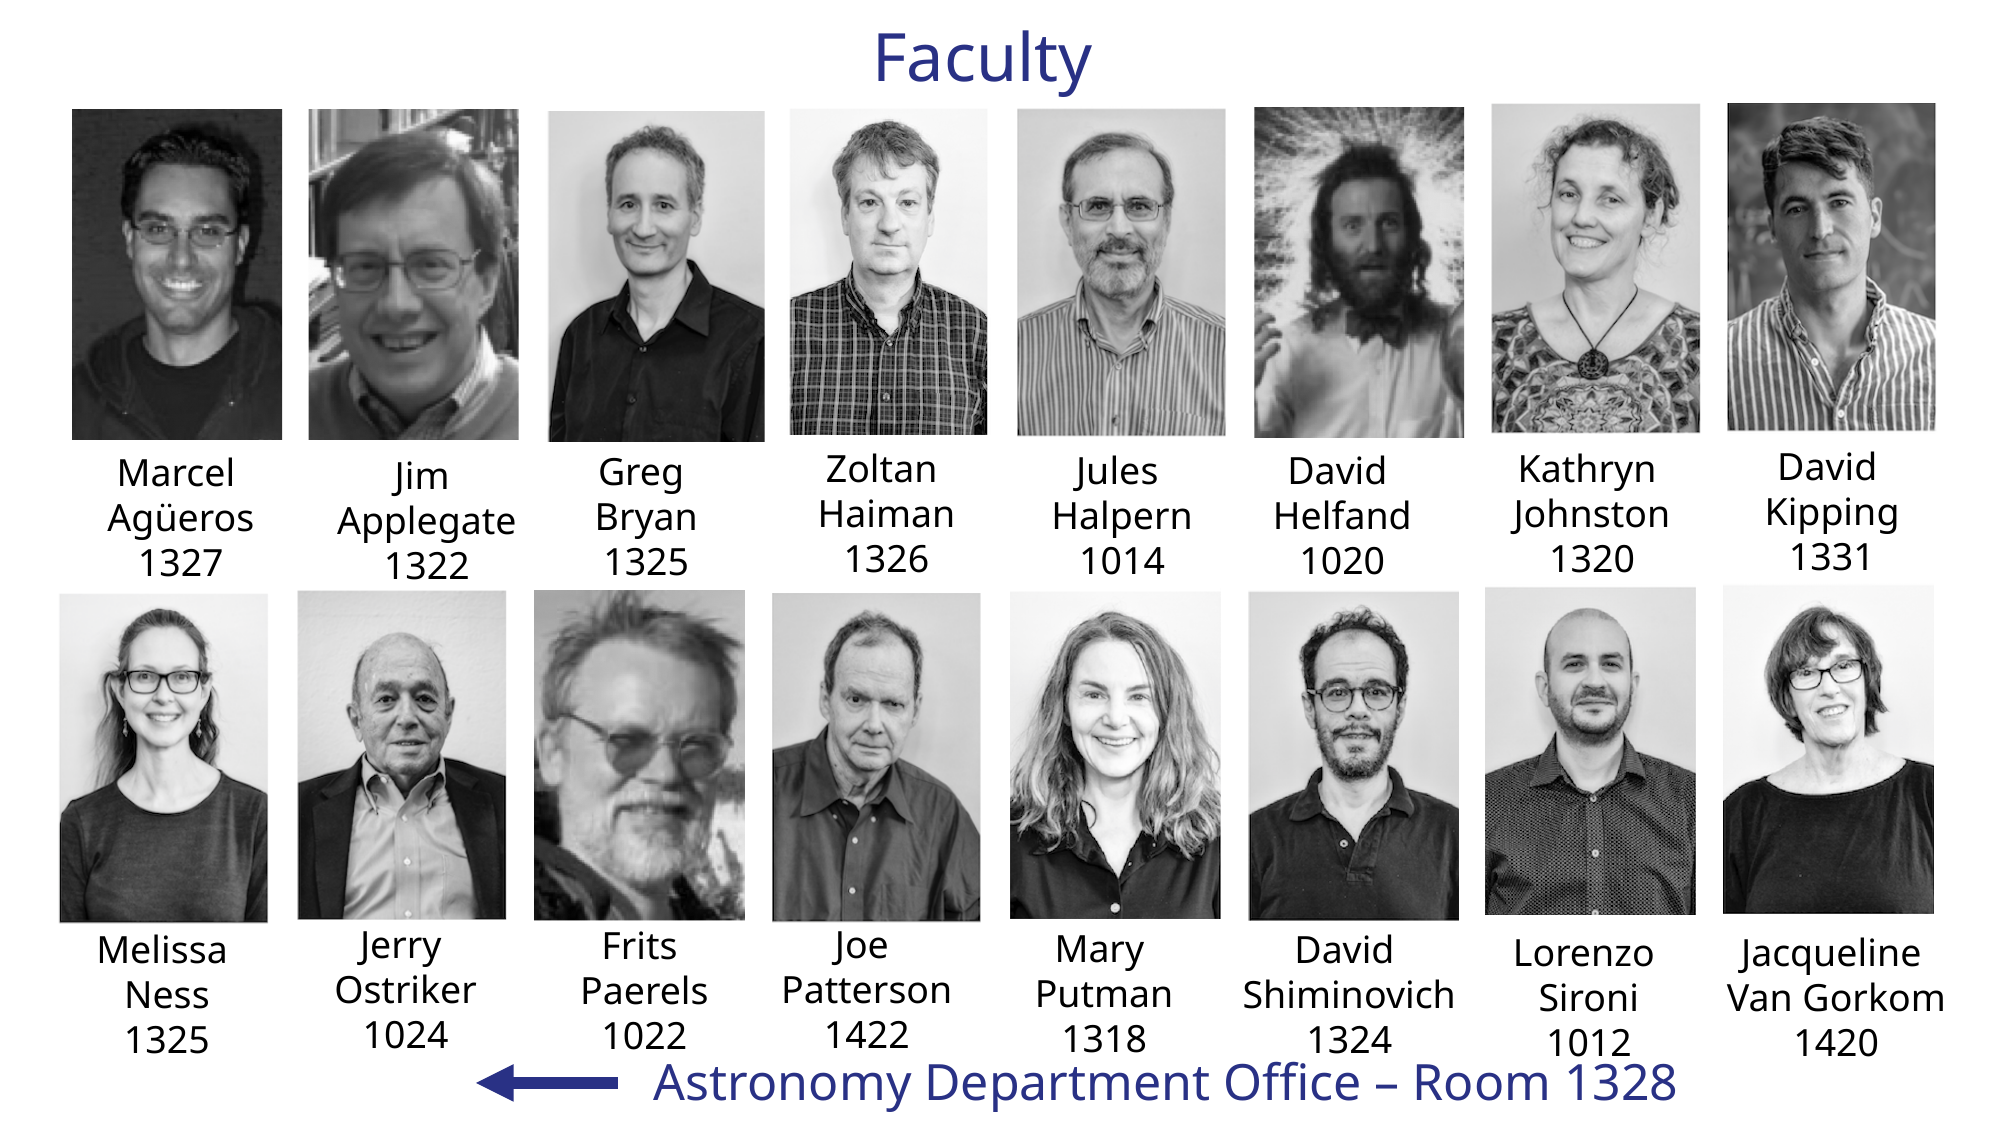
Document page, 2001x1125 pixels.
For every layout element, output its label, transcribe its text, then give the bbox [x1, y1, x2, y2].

text_box Joe Patterson 1422 [679, 913, 1055, 1064]
text_box Jim Applegate 1322 [239, 445, 458, 595]
text_box Marcel Agüeros 1327 [0, 441, 369, 592]
text_box Zoltan Haiman 1326 [765, 438, 1074, 588]
text_box David Kipping 1331 [1644, 435, 2000, 586]
picture [1017, 106, 1228, 437]
text_box Astronomy Department Office – Room 1328 [639, 1064, 1701, 1119]
picture [1723, 583, 1934, 914]
picture [1490, 103, 1701, 434]
picture [1247, 590, 1459, 921]
picture [1010, 588, 1221, 919]
text_box Jules Halpern 1014 [934, 439, 1154, 589]
text_box David Shiminovich 1324 [1161, 918, 1401, 1069]
text_box Frits Paerels 1022 [457, 914, 832, 1065]
picture [781, 104, 992, 435]
text_box Jacqueline Van Gorkom 1420 [1648, 921, 2000, 1072]
text_box Lorenzo Sironi 1012 [1401, 921, 1648, 1072]
text_box Kathryn Johnston 1320 [1404, 437, 1644, 588]
text_box Faculty [451, 7, 1514, 103]
picture [541, 111, 765, 442]
picture [772, 593, 983, 924]
text_box Mary Putman 1318 [916, 919, 1161, 1068]
picture [1254, 107, 1465, 438]
picture [534, 590, 745, 921]
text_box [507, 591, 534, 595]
picture [58, 593, 269, 924]
picture [308, 109, 519, 440]
text_box Greg Bryan 1325 [458, 440, 834, 591]
text_box David Helfand 1020 [1154, 439, 1485, 589]
text_box Melissa Ness 1325 [0, 918, 355, 1068]
picture [296, 589, 507, 920]
text_box Jerry Ostriker 1024 [218, 913, 457, 1064]
picture [72, 109, 283, 440]
picture [1726, 103, 1938, 434]
picture [1485, 584, 1696, 915]
